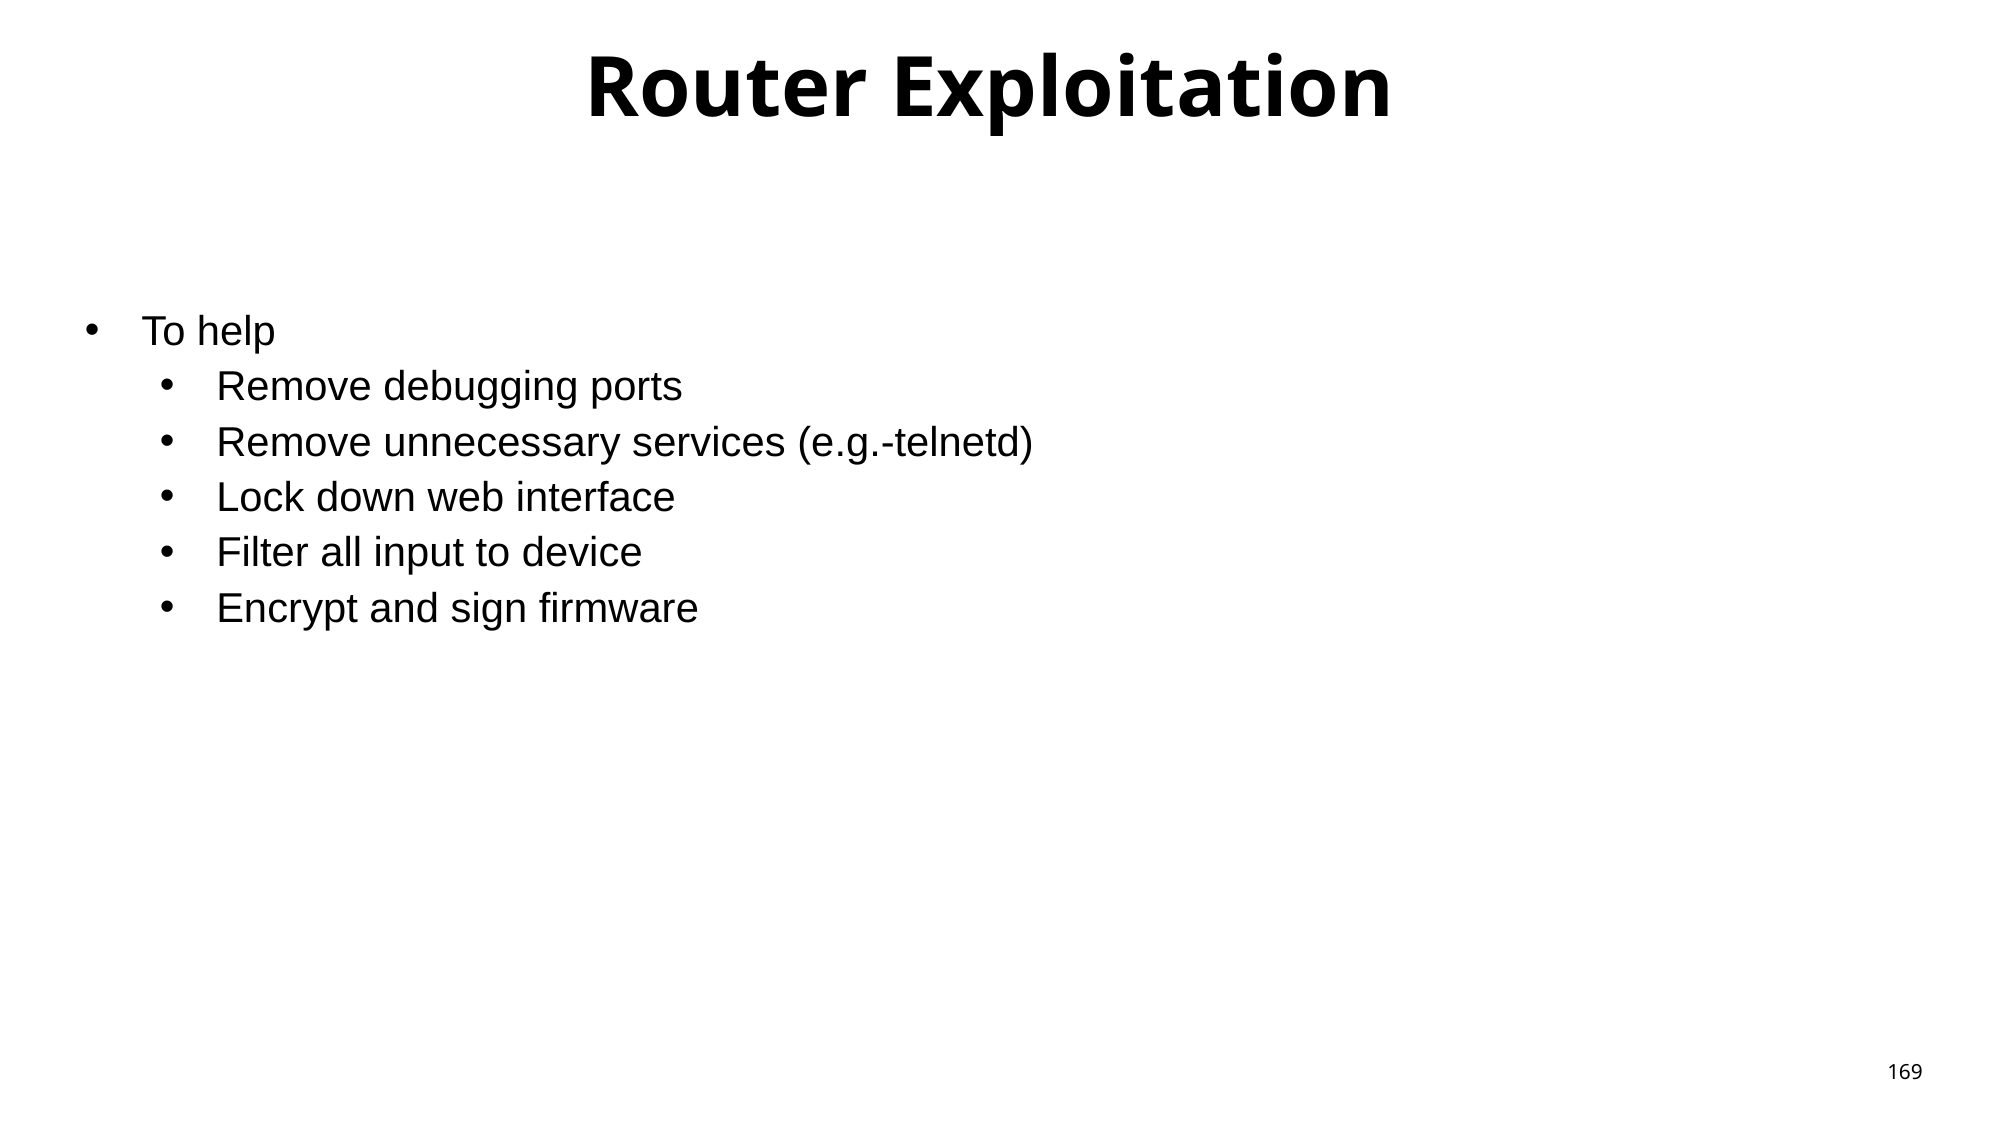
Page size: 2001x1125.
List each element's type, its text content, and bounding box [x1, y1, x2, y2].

slide_number 169 [1855, 1042, 1955, 1103]
title Router Exploitation [69, 18, 1910, 162]
list To help Remove debugging ports Remove unnecessary services (e.g.-telnetd) Lock down web interface Filter all input to device Encrypt and sign firmware [69, 301, 1970, 1067]
